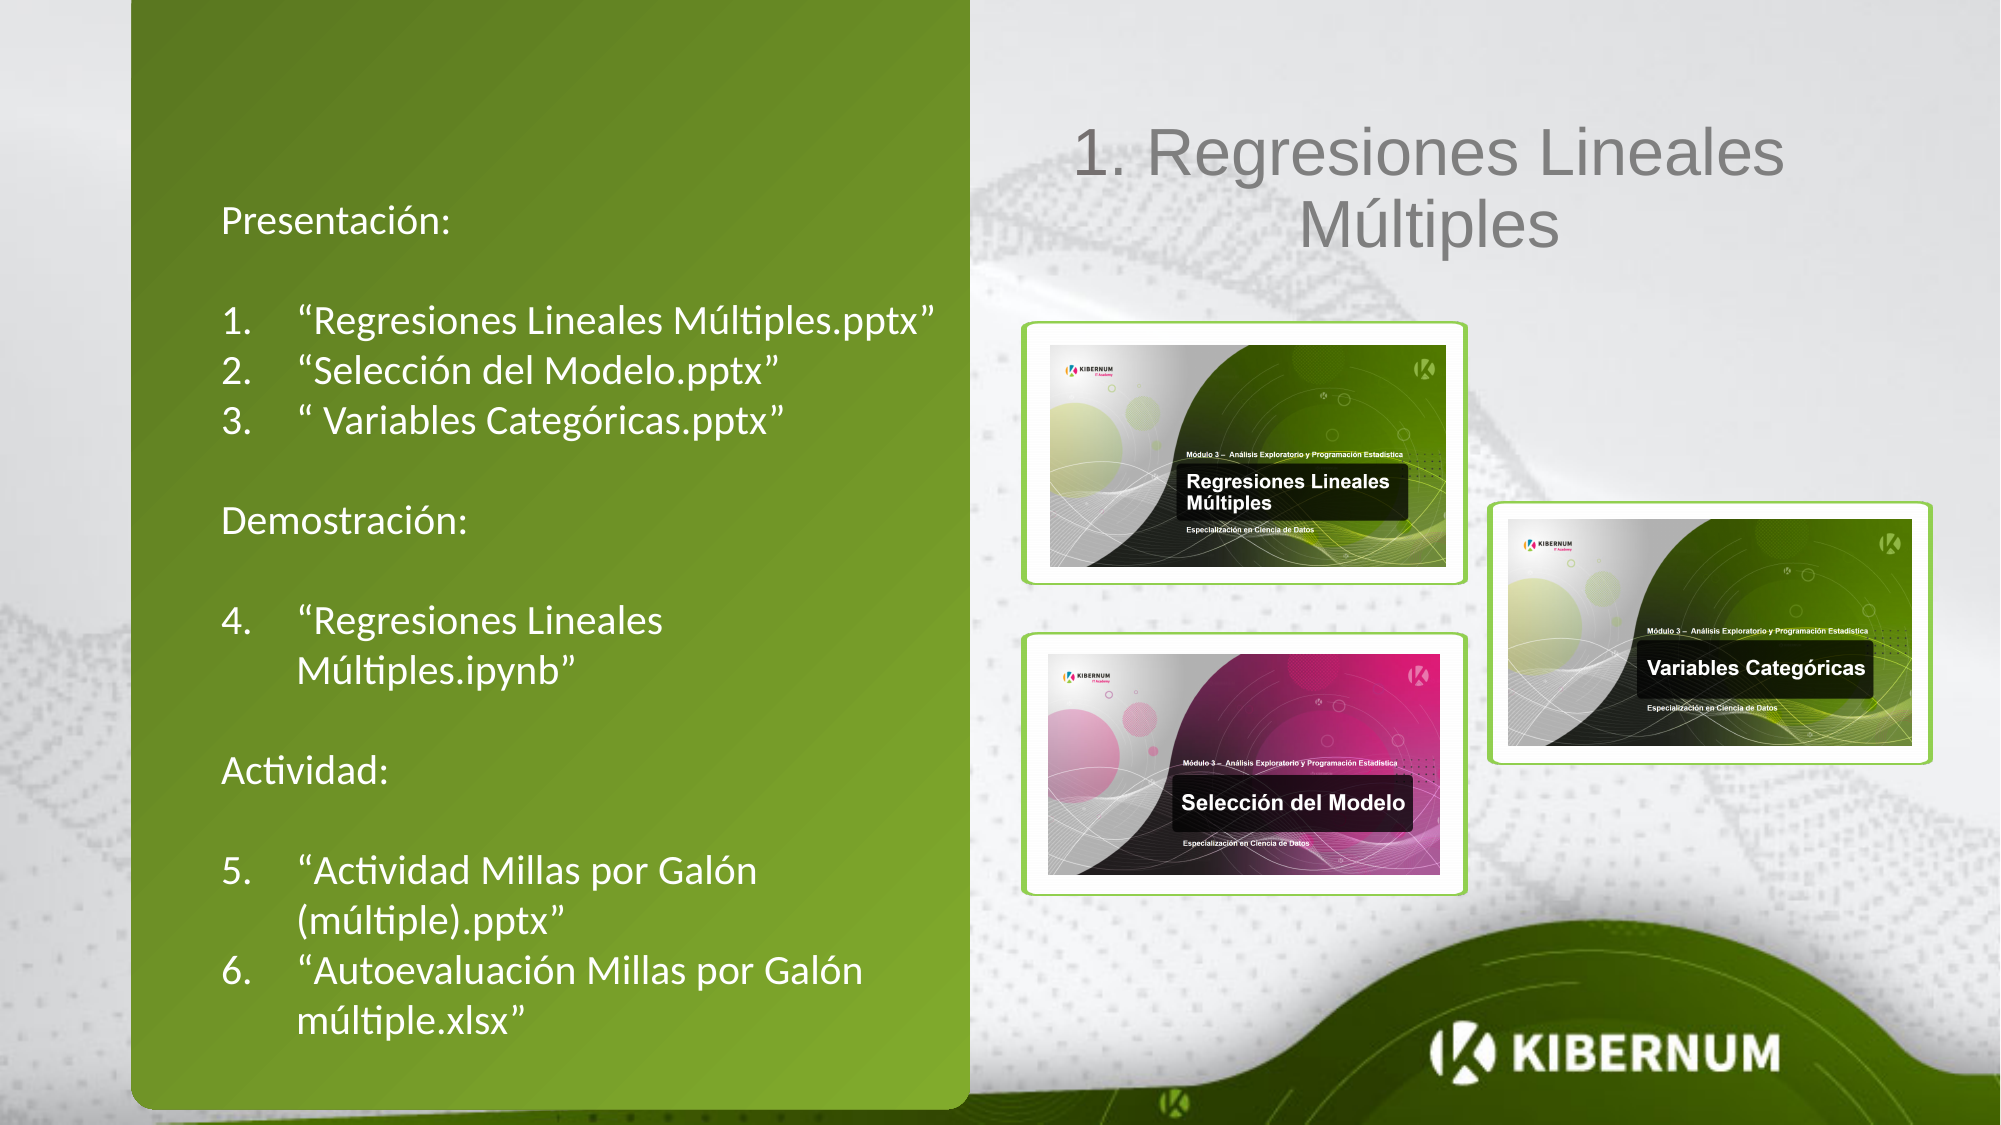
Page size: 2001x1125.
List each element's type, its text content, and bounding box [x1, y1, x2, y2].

picture [0, 0, 2001, 1125]
text_box [131, 0, 970, 1110]
text_box 1. Regresiones Lineales Múltiples [990, 107, 1869, 273]
text_box Presentación: “Regresiones Lineales Múltiples.pptx” “Selección del Modelo.pptx” “ Variables Categóricas.pptx” Demostración: “Regresiones Lineales Múltiples.ipynb” Actividad: “Actividad Millas por Galón (múltiple).pptx” “Autoevaluación Millas por Galón múltiple.xlsx” [206, 185, 981, 1051]
